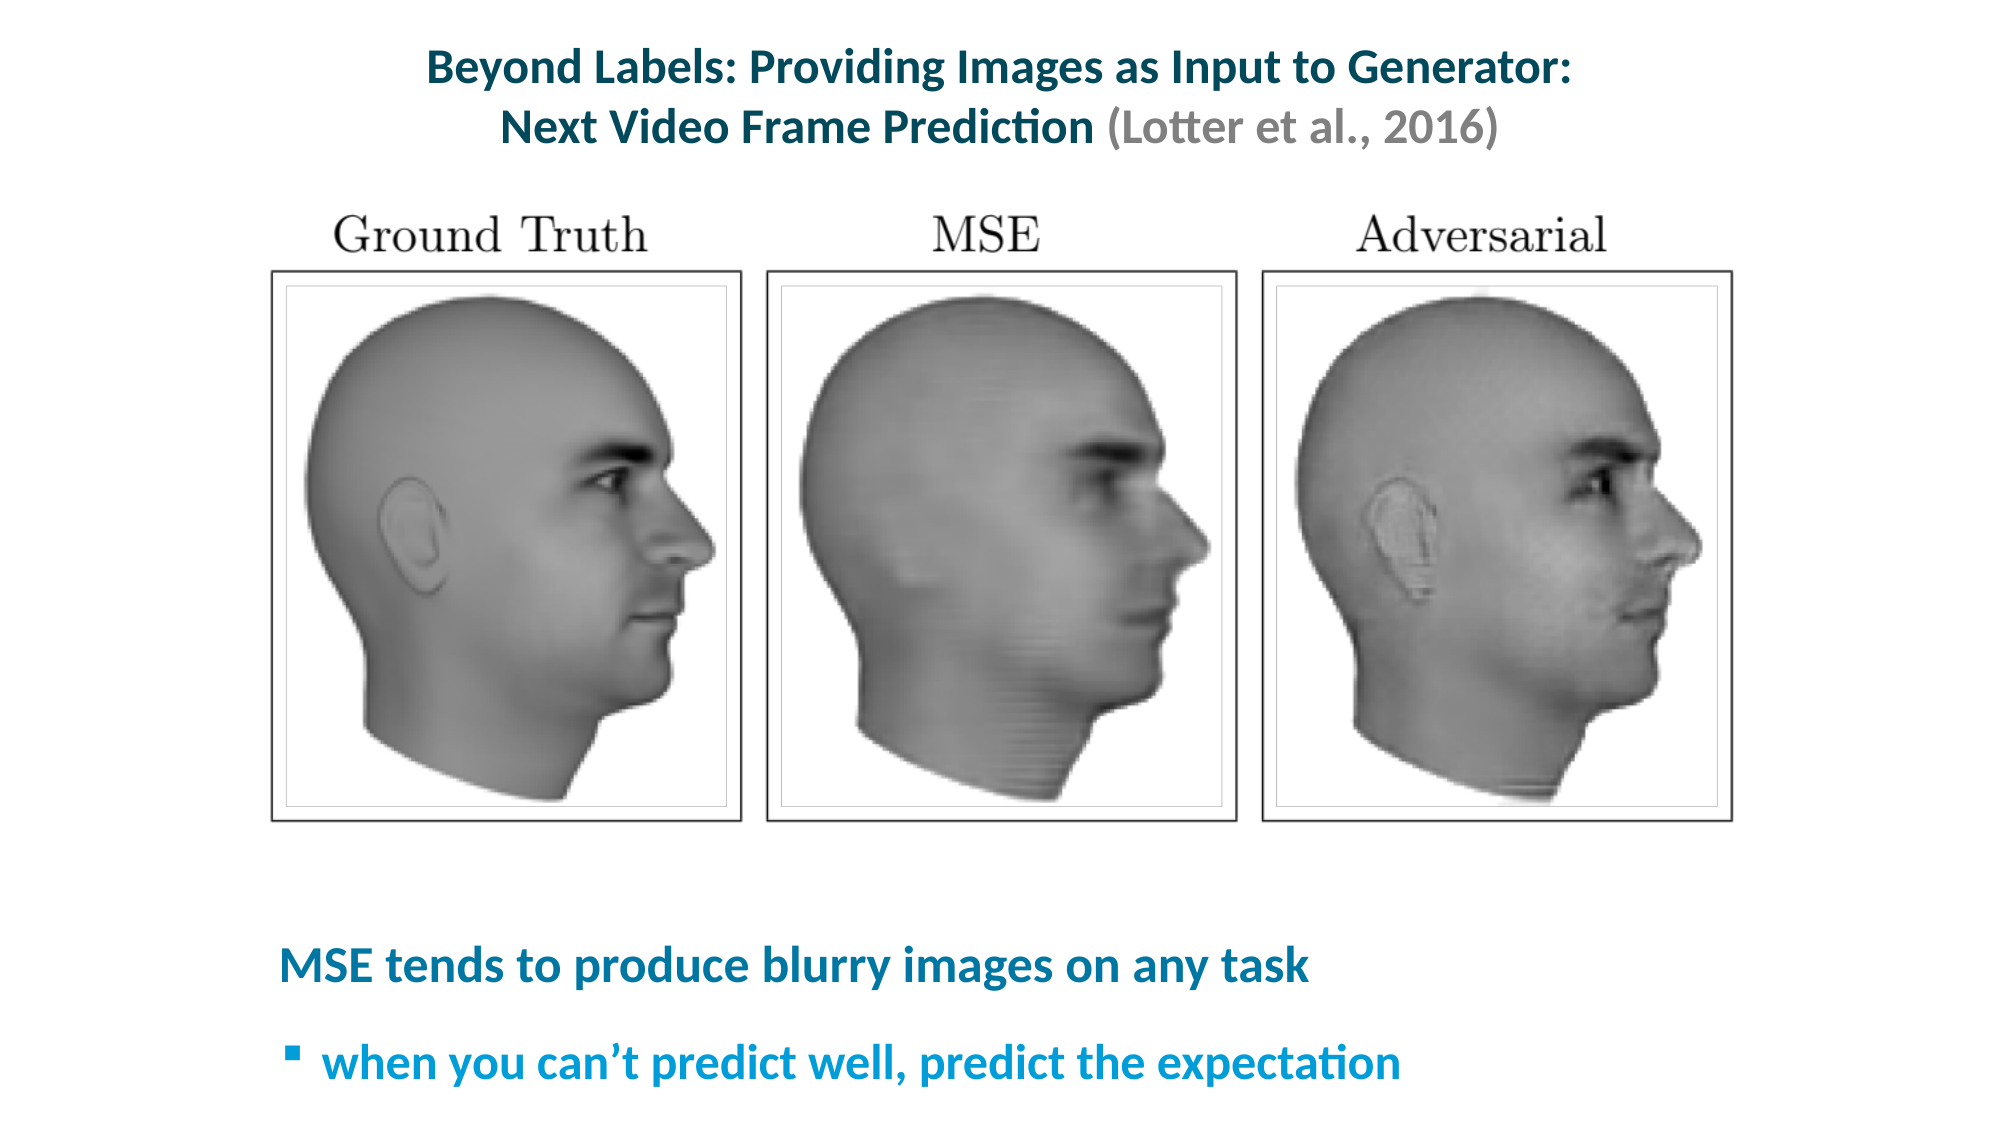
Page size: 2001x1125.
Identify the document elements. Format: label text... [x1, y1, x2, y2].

list MSE tends to produce blurry images on any task when you can’t predict well, predict the expectation [247, 922, 1903, 1099]
picture [256, 182, 1742, 841]
title Beyond Labels: Providing Images as Input to Generator: Next Video Frame Prediction (Lotter et al., 2016) [99, 24, 1900, 163]
